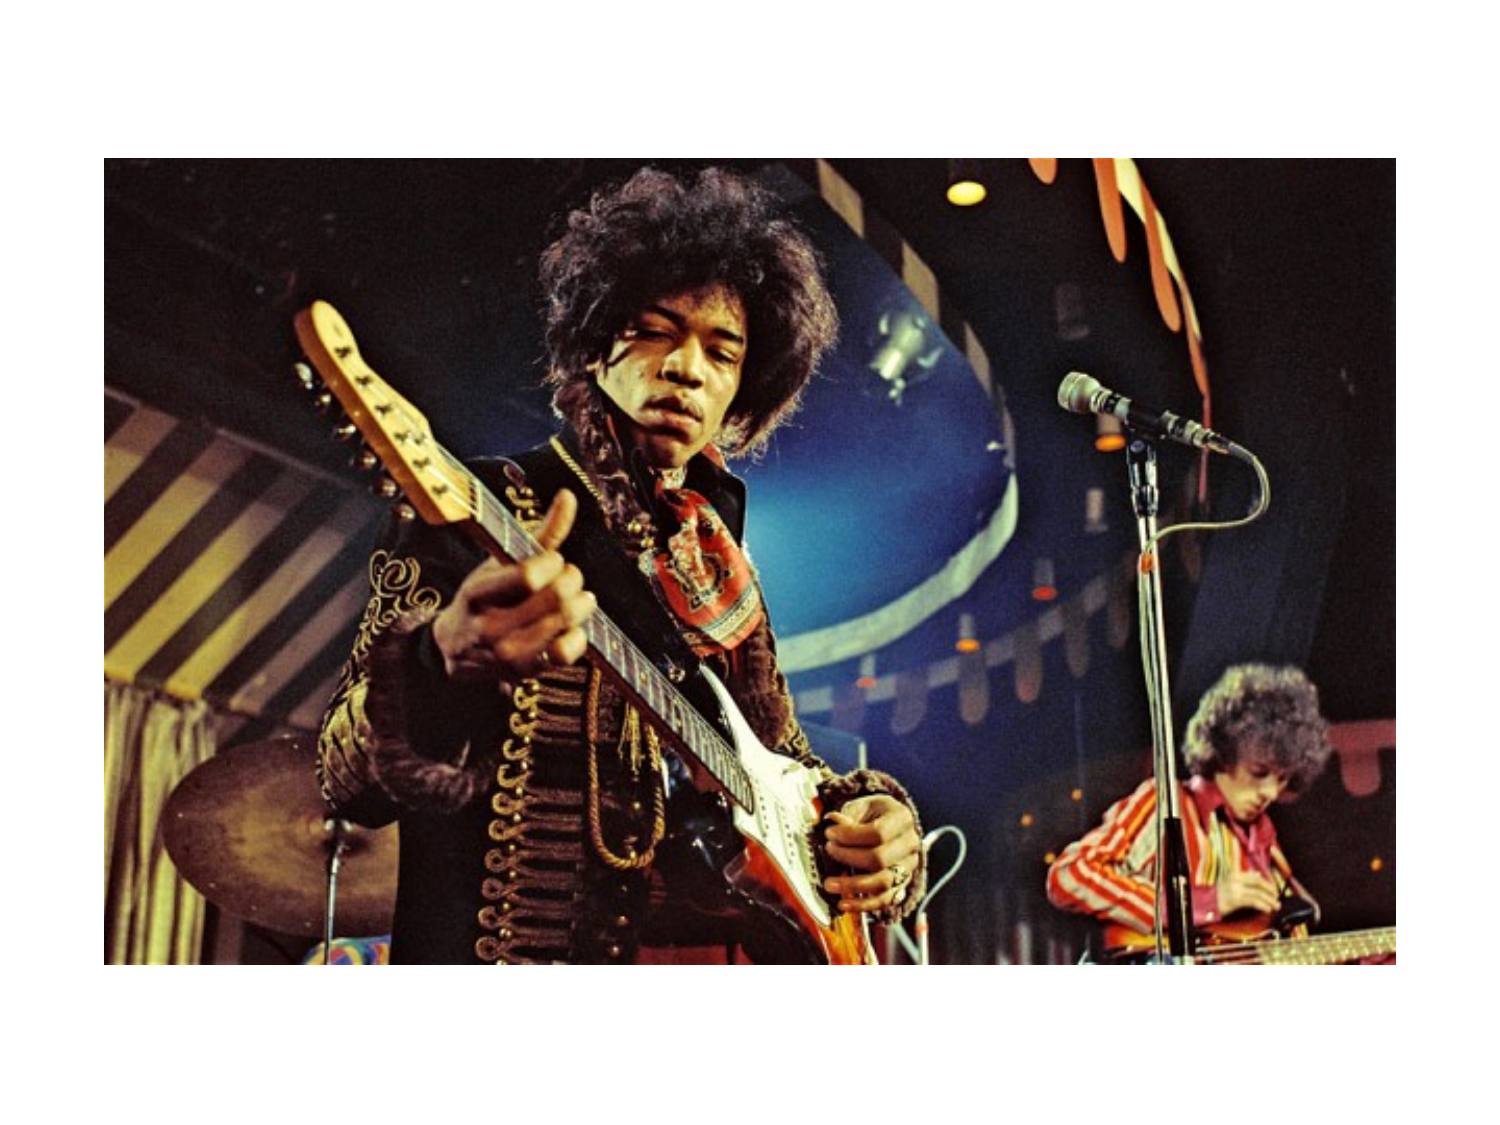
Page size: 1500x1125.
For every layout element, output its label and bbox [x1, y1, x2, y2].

picture [103, 158, 1396, 965]
